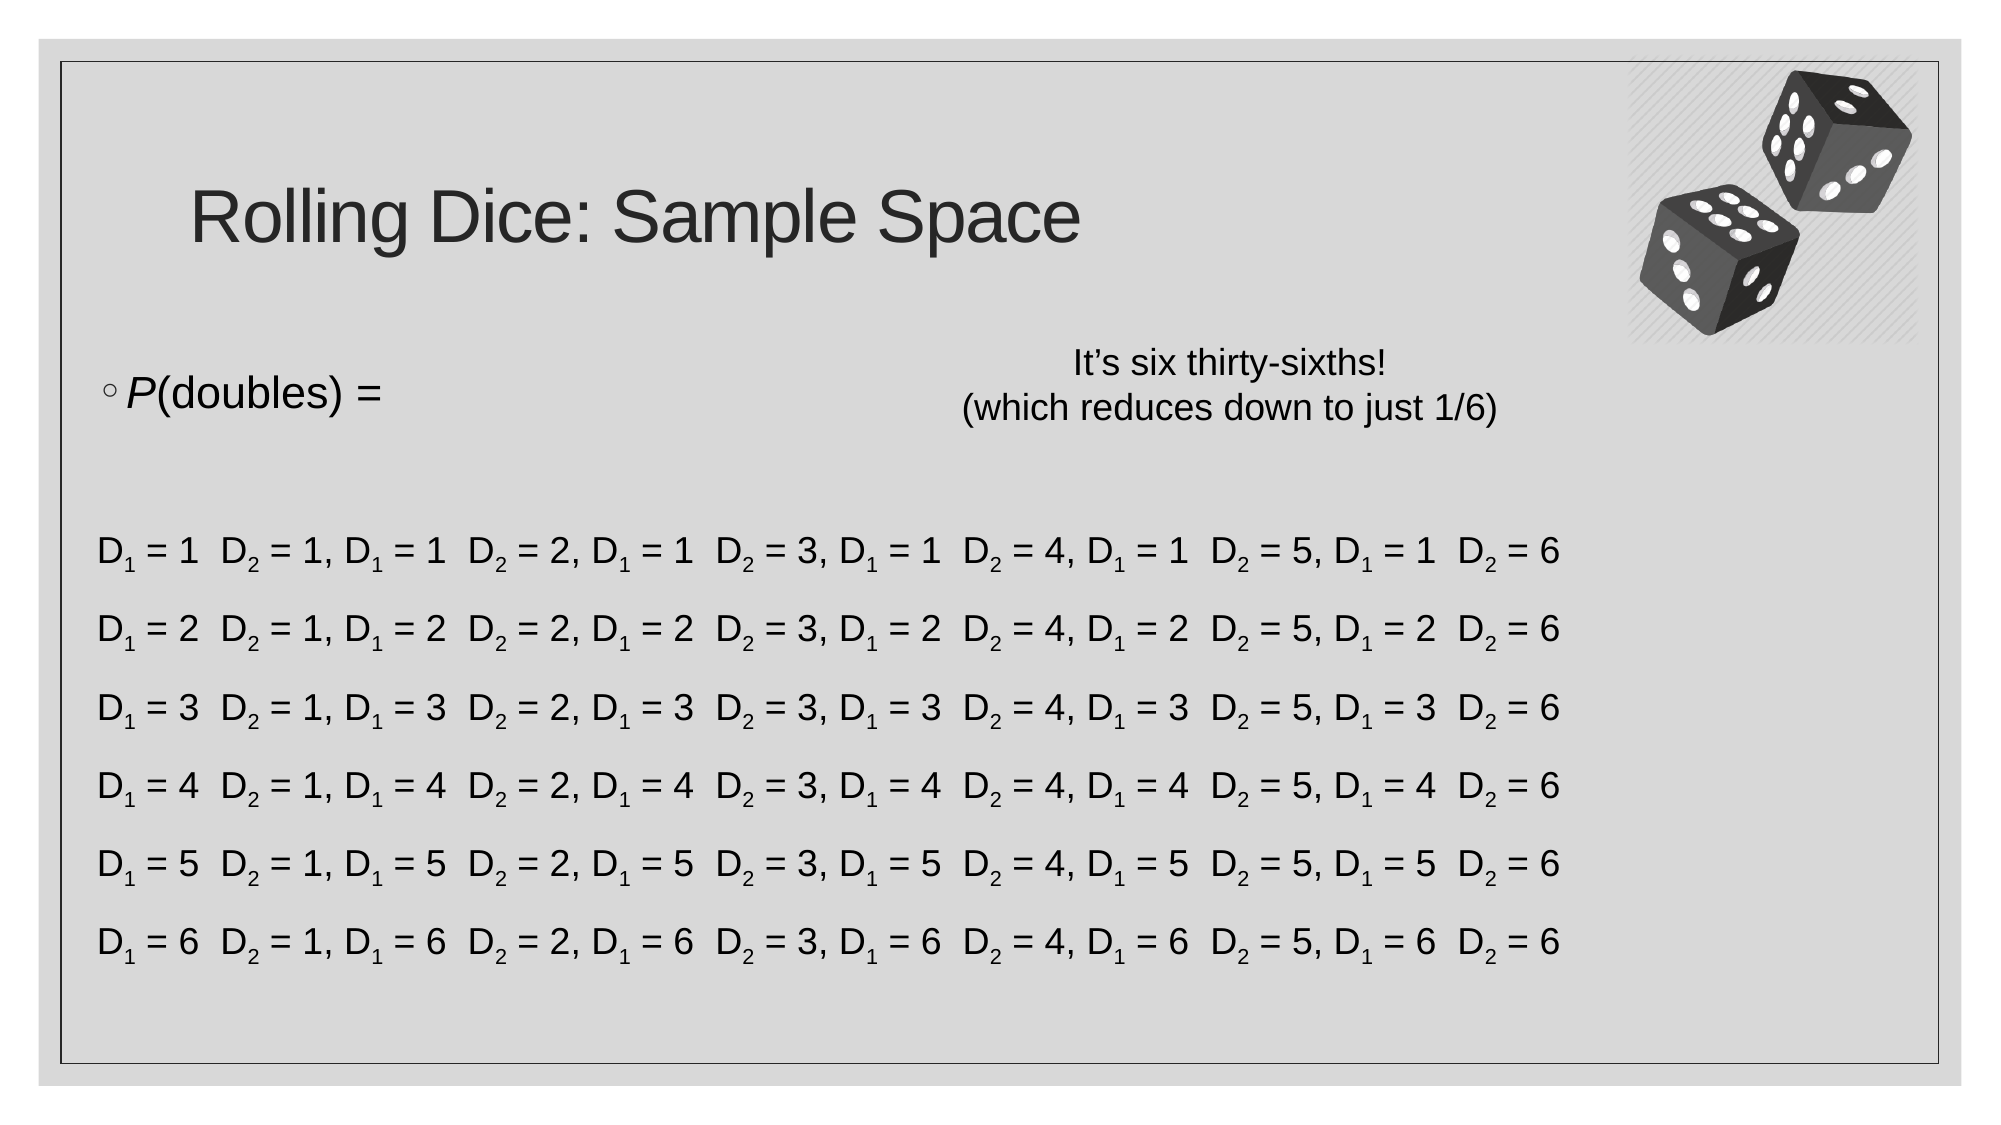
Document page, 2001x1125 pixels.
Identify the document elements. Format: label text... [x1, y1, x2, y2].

text_box It’s six thirty-sixths! (which reduces down to just 1/6) [833, 330, 1627, 436]
title Rolling Dice: Sample Space [174, 105, 1620, 331]
picture [1626, 53, 1919, 345]
